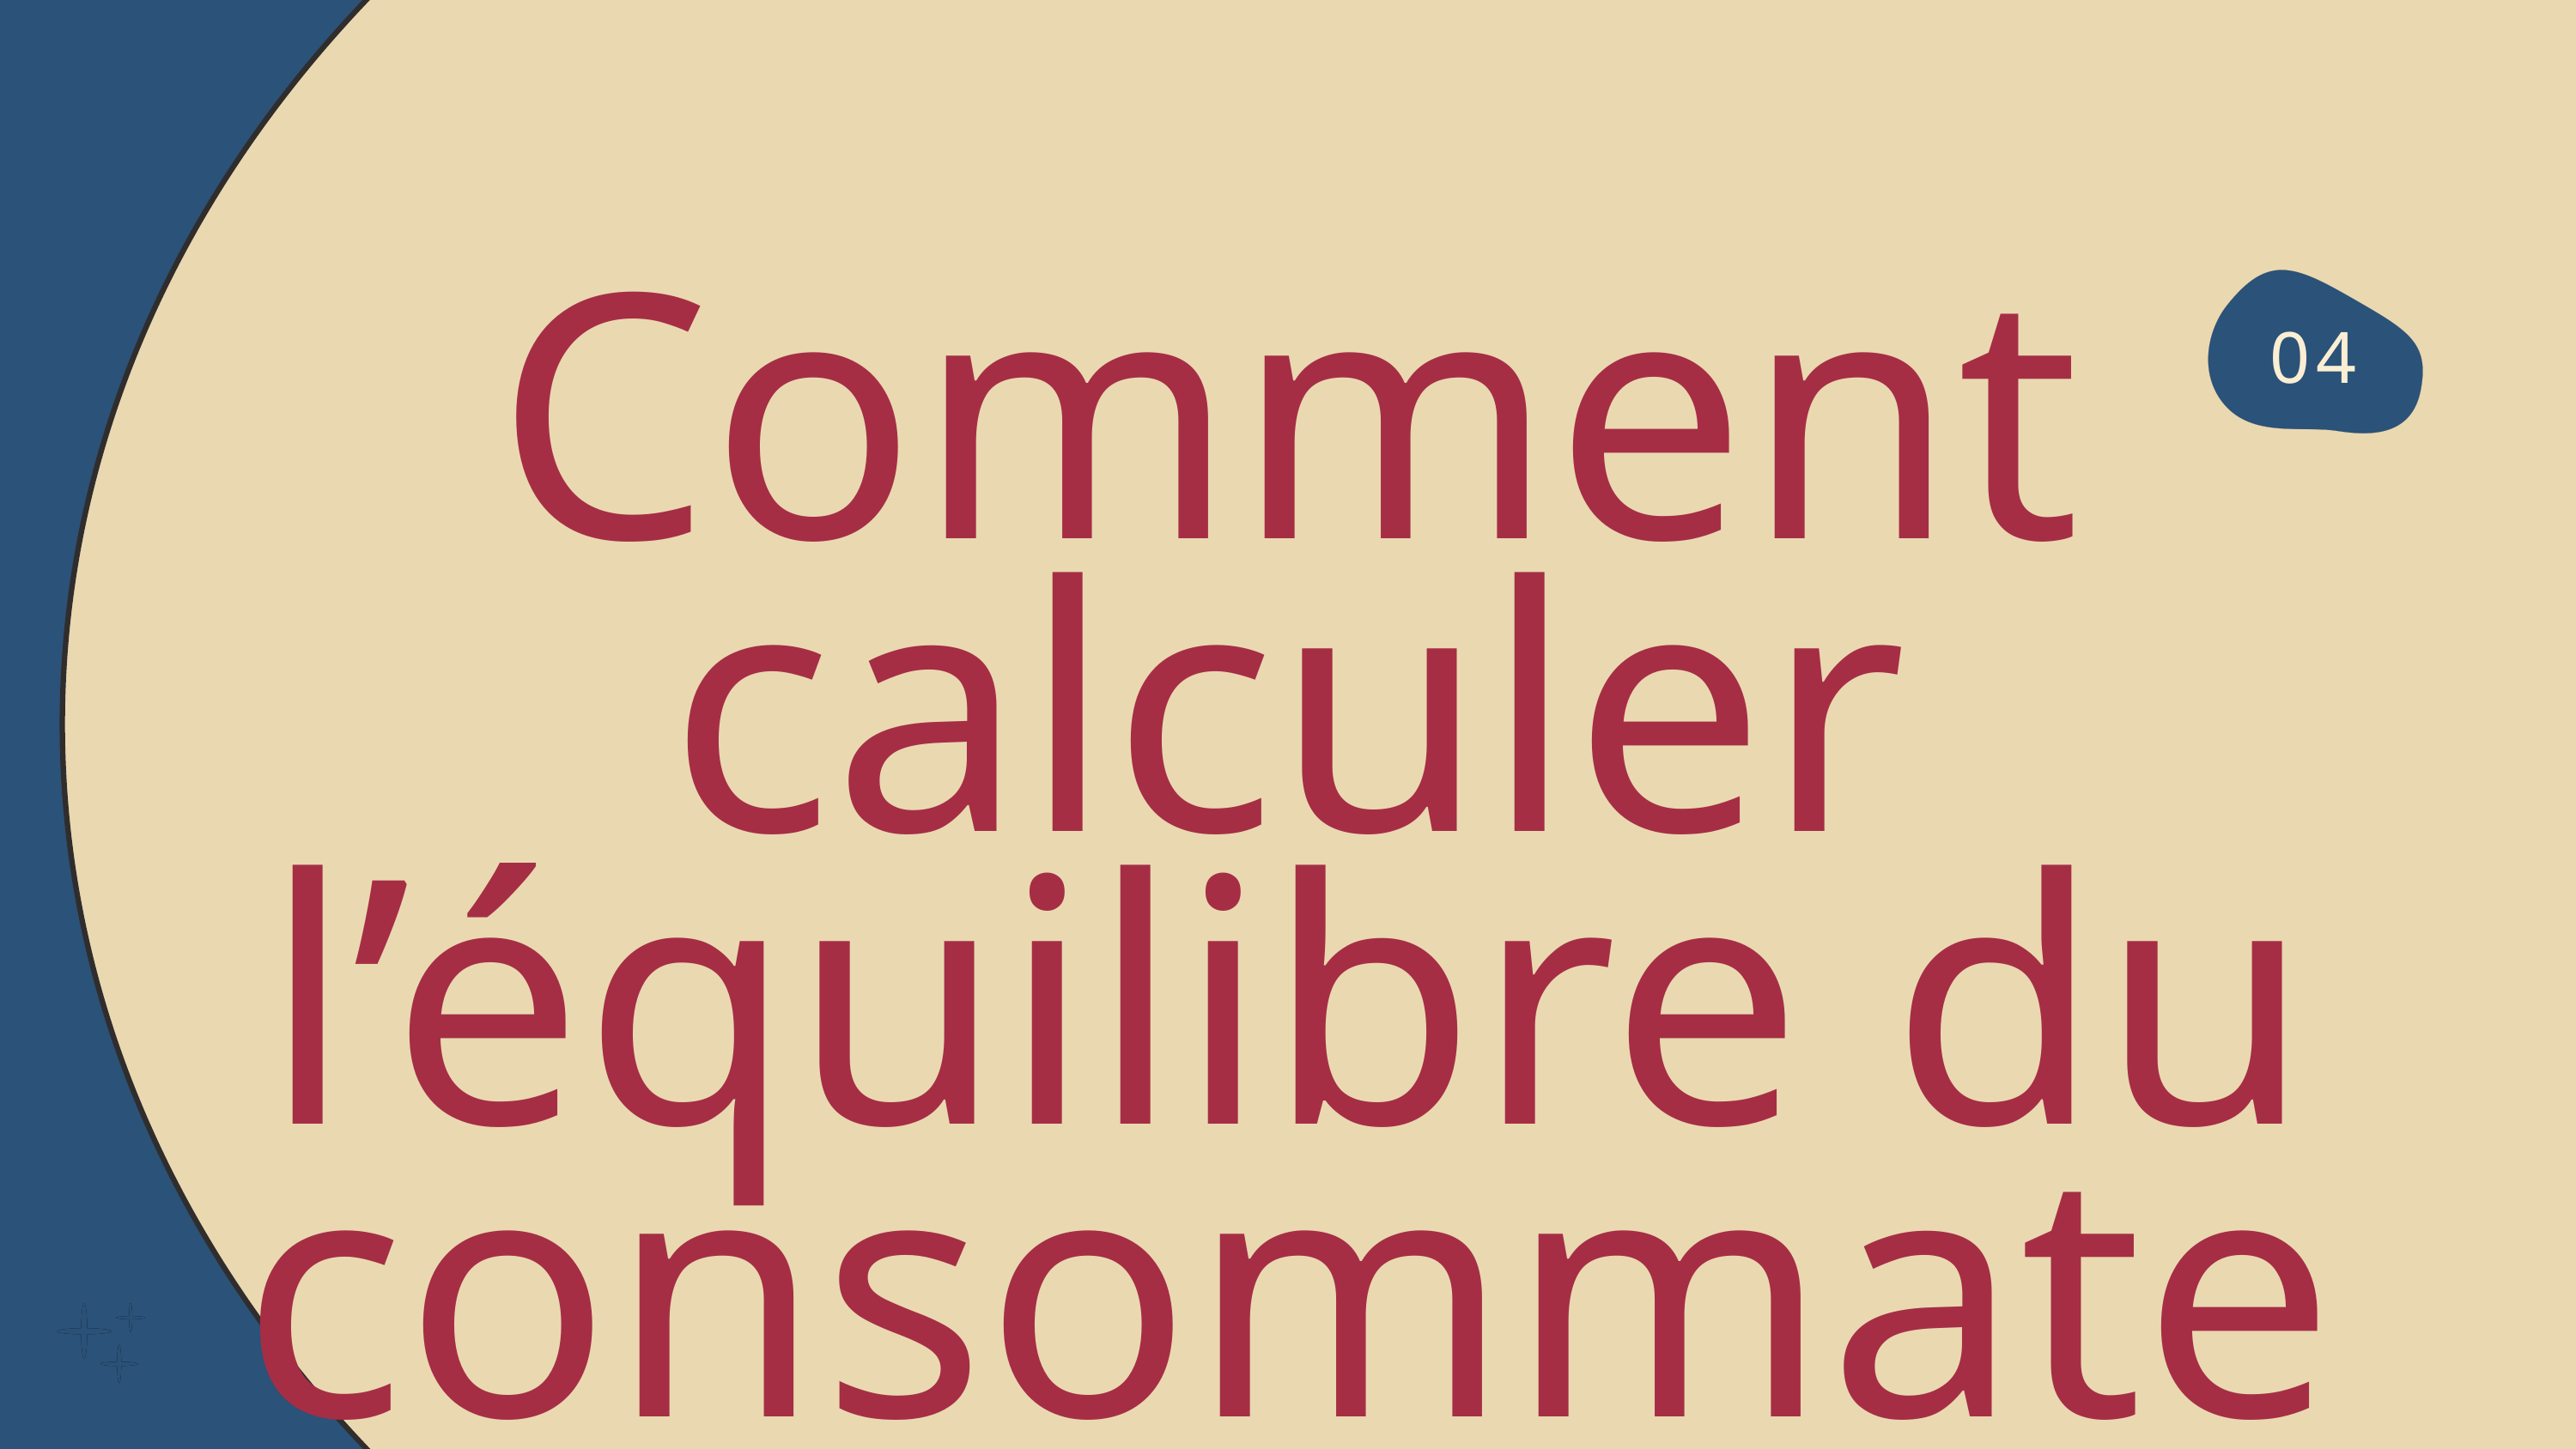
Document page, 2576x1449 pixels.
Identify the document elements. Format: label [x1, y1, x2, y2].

text_box [62, 0, 2576, 1449]
